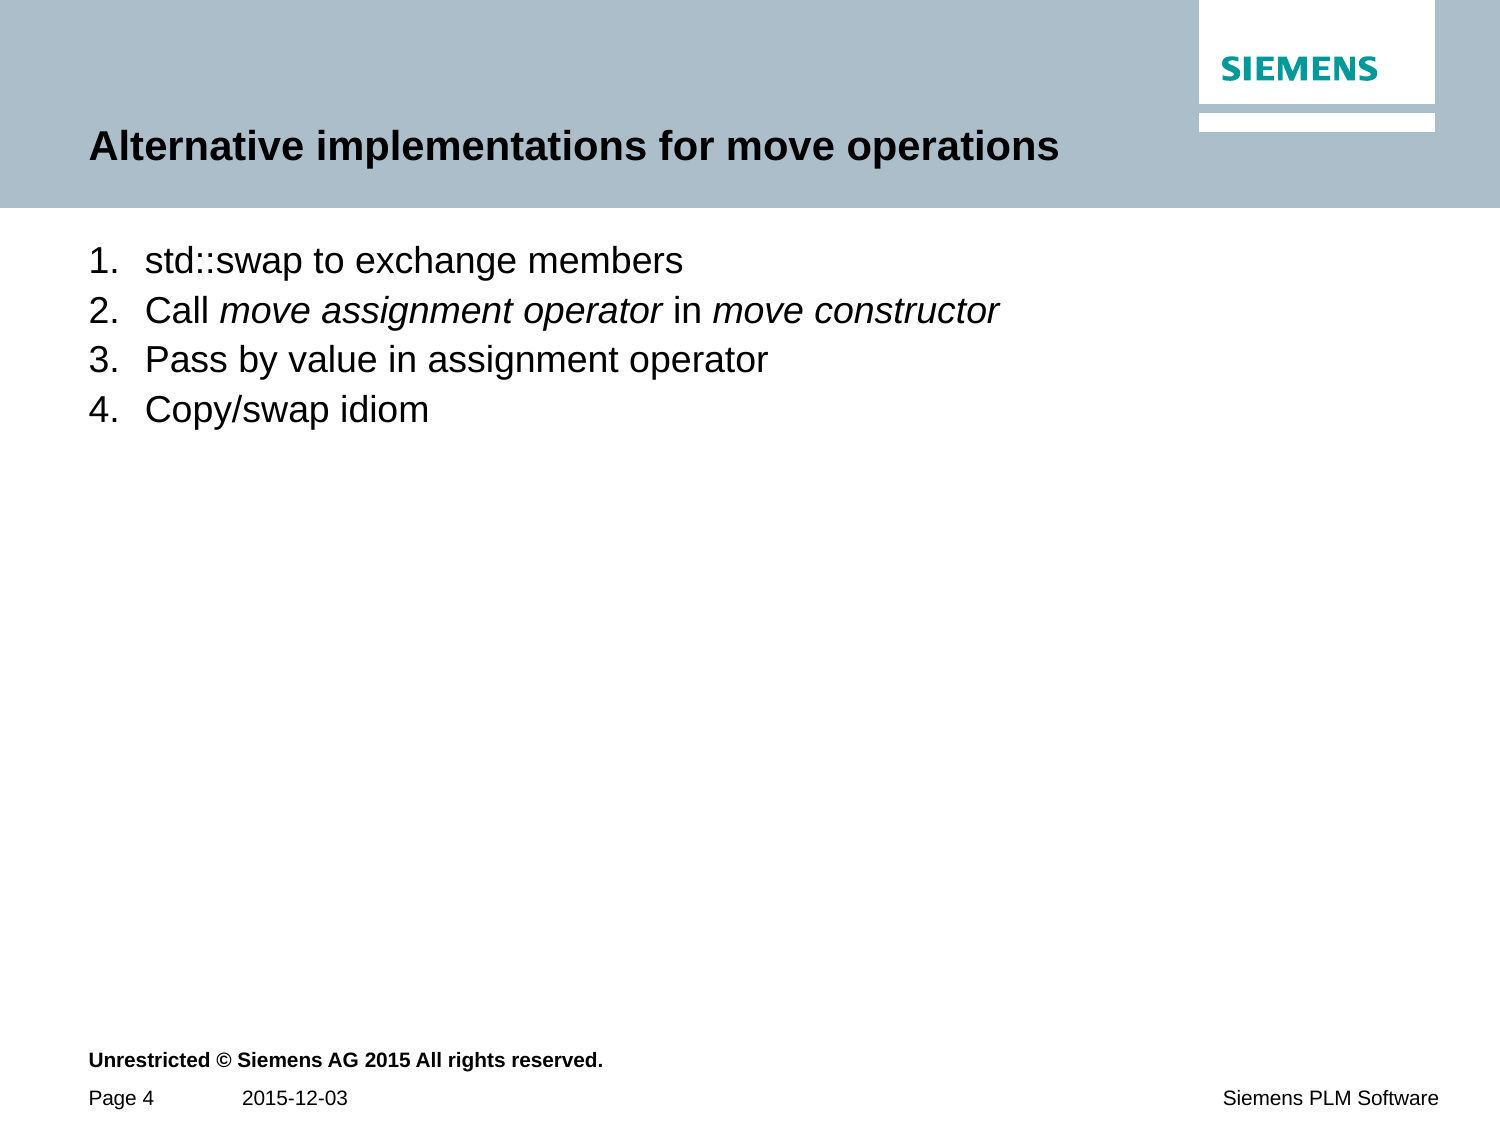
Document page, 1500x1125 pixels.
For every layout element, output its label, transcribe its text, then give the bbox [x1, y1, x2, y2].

title Alternative implementations for move operations [0, 0, 1500, 208]
list std::swap to exchange members Call move assignment operator in move constructor Pass by value in assignment operator Copy/swap idiom [88, 231, 1200, 1012]
